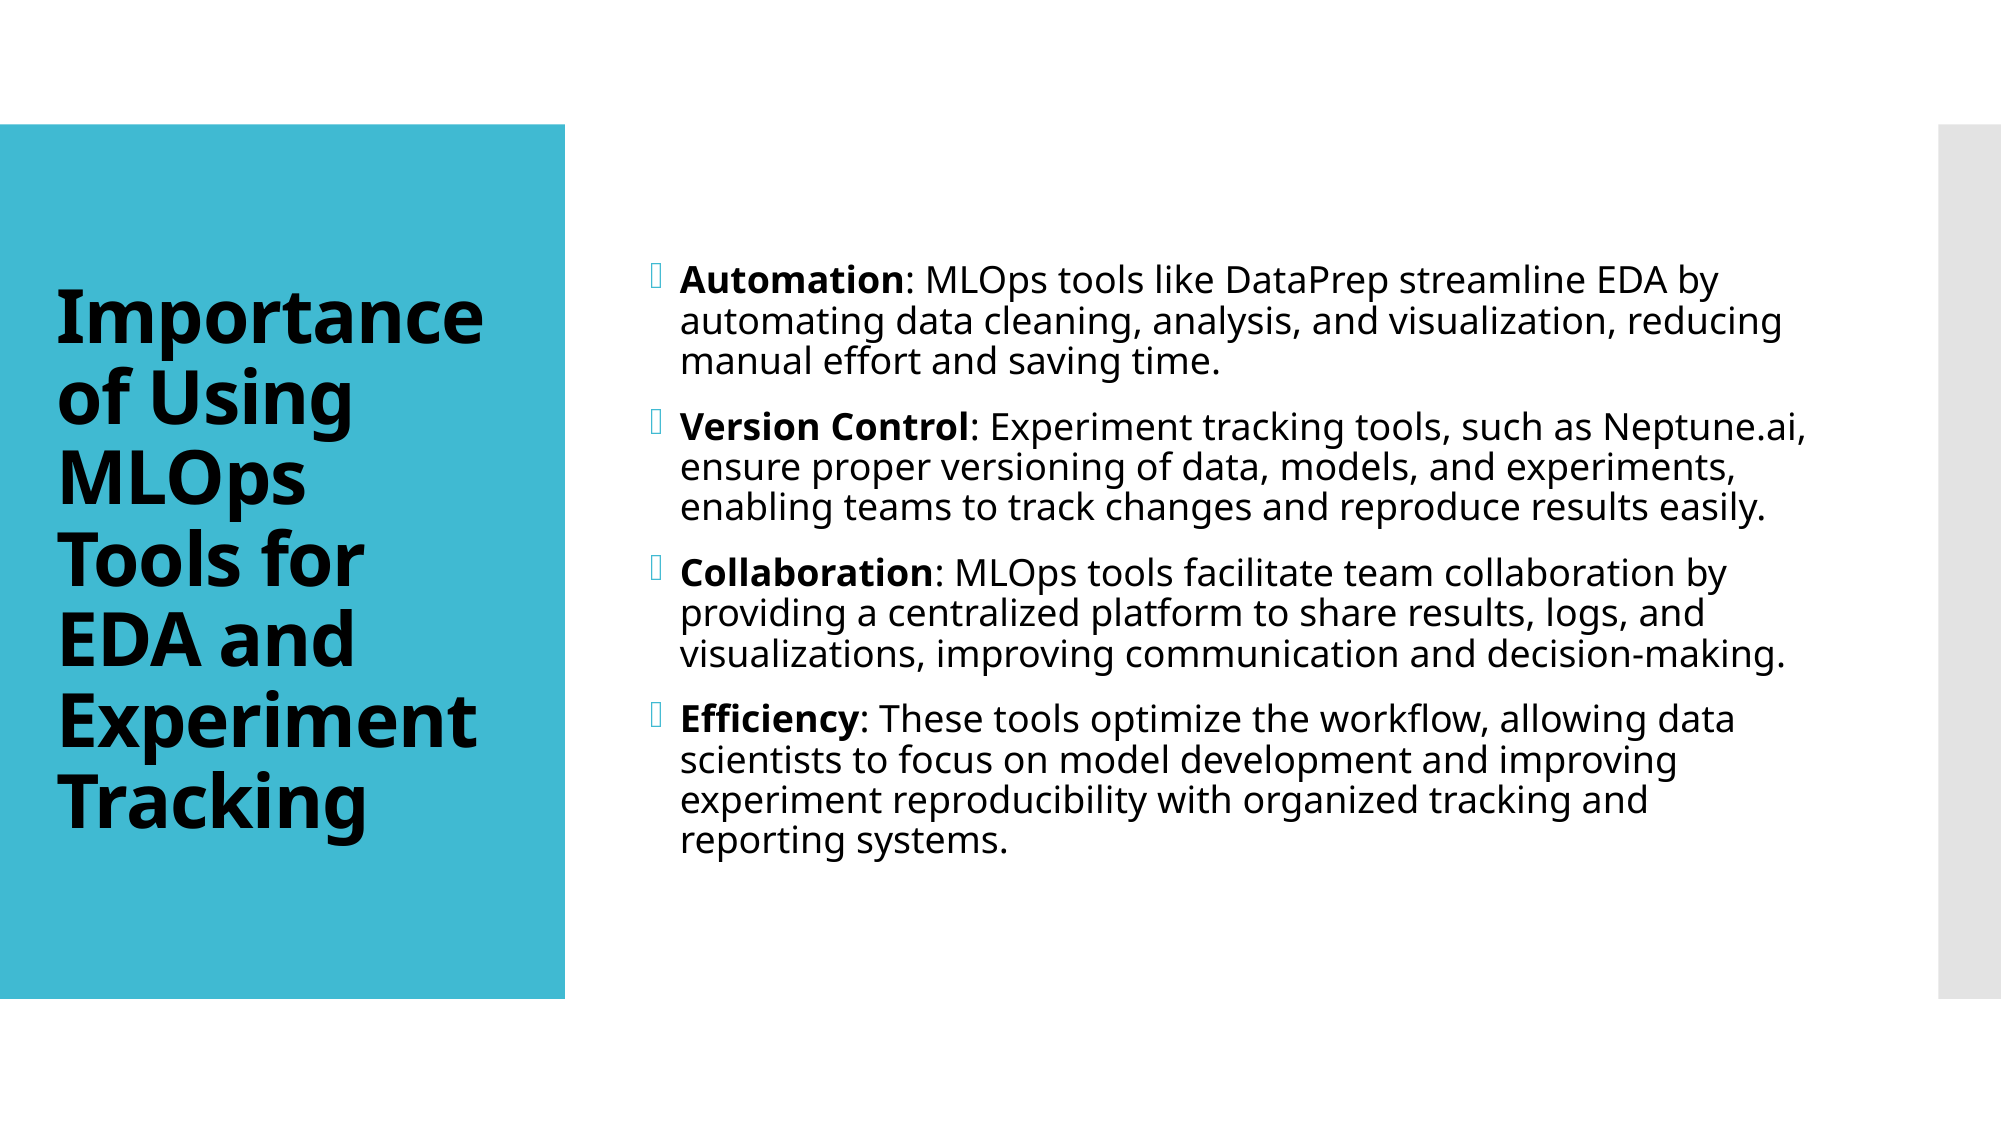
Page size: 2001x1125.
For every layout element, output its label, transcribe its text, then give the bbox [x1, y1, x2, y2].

title Importance of Using MLOps Tools for EDA and Experiment Tracking [41, 184, 525, 940]
list Automation: MLOps tools like DataPrep streamline EDA by automating data cleaning, analysis, and visualization, reducing manual effort and saving time. Version Control: Experiment tracking tools, such as Neptune.ai, ensure proper versioning of data, models, and experiments, enabling teams to track changes and reproduce results easily. Collaboration: MLOps tools facilitate team collaboration by providing a centralized platform to share results, logs, and visualizations, improving communication and decision-making. Efficiency: These tools optimize the workflow, allowing data scientists to focus on model development and improving experiment reproducibility with organized tracking and reporting systems. [634, 141, 1835, 982]
